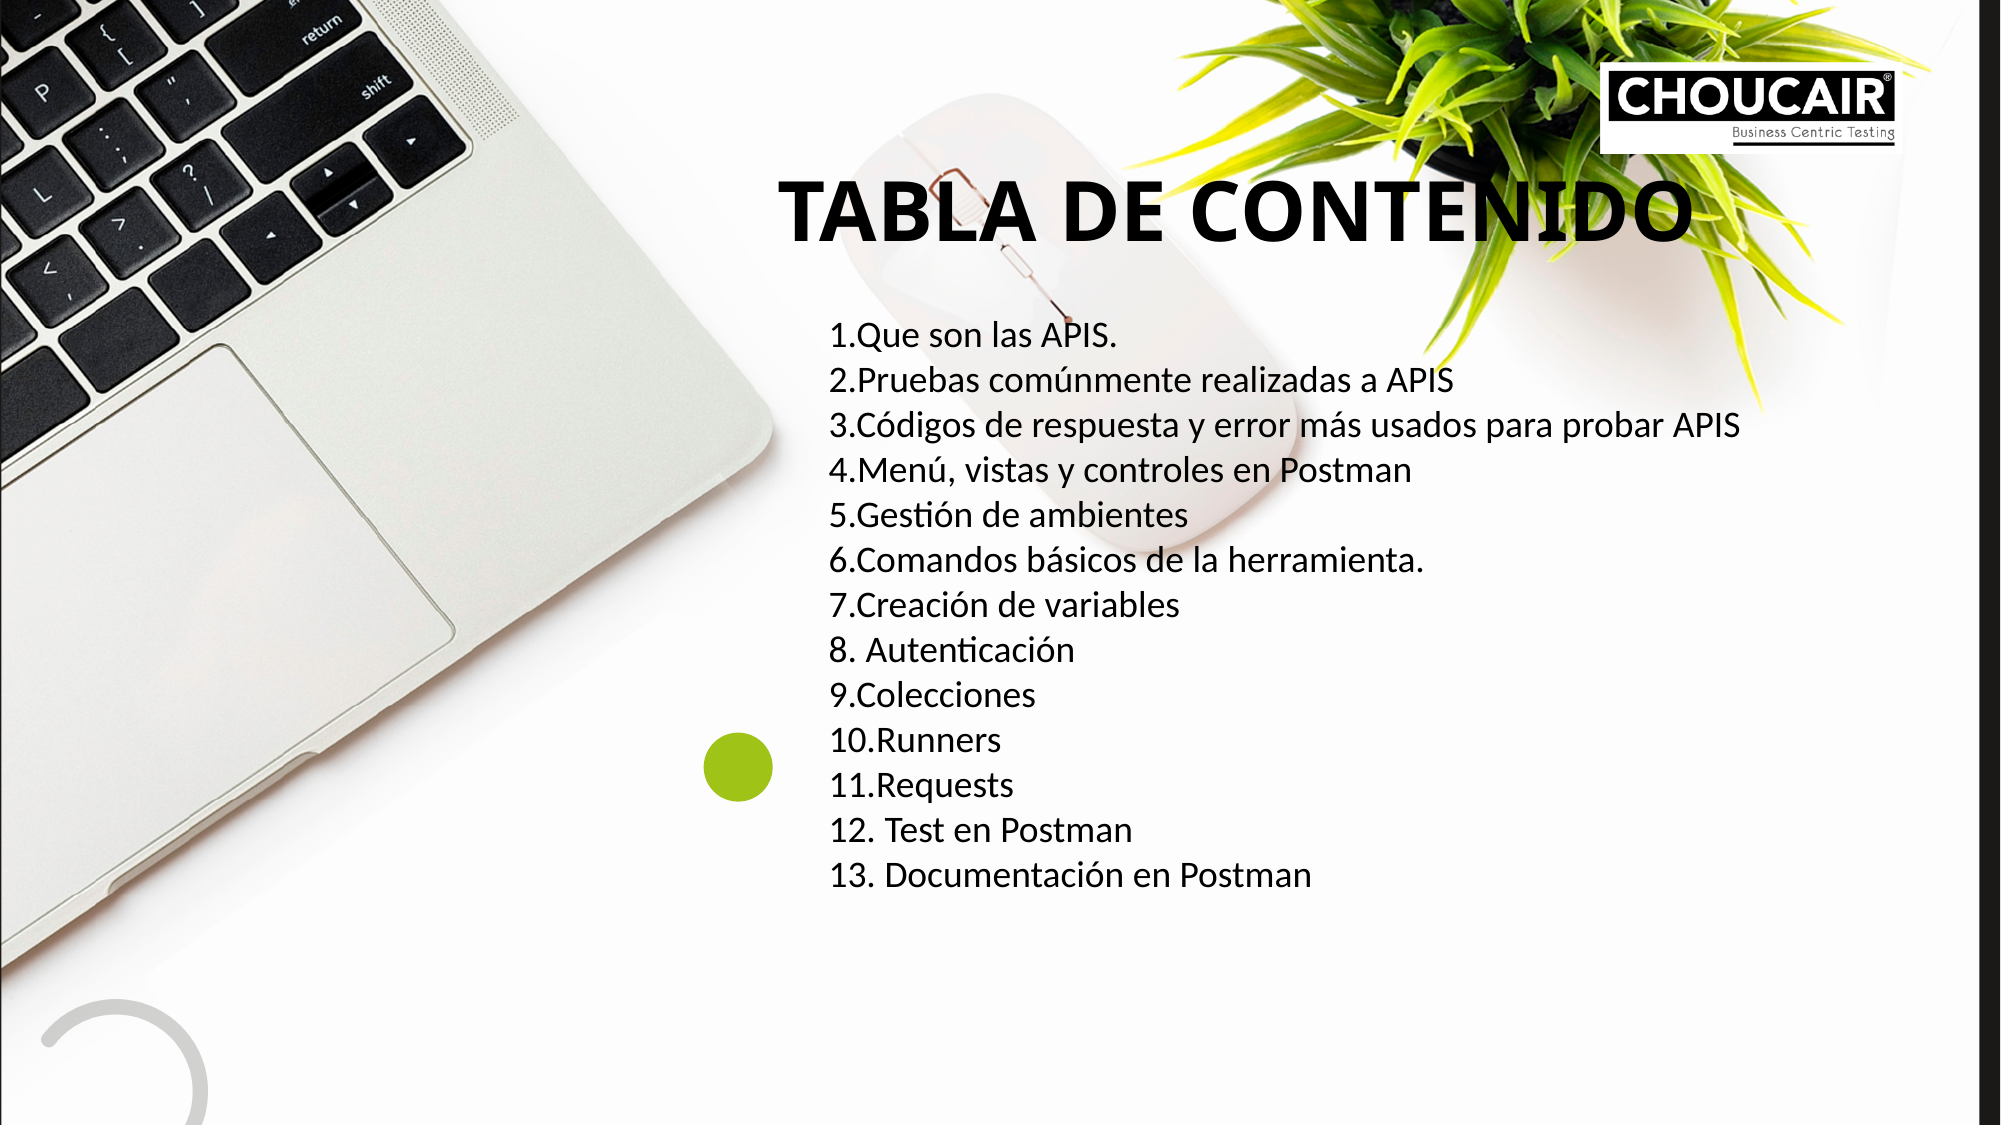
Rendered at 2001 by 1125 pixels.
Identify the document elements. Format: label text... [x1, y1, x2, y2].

list TABLA DE CONTENIDO [672, 162, 1802, 256]
text_box 1.Que son las APIS. 2.Pruebas comúnmente realizadas a APIS 3.Códigos de respuesta y error más usados para probar APIS 4.Menú, vistas y controles en Postman 5.Gestión de ambientes 6.Comandos básicos de la herramienta. 7.Creación de variables 8. Autenticación 9.Colecciones 10.Runners 11.Requests 12. Test en Postman 13. Documentación en Postman [813, 303, 1800, 948]
text_box [702, 731, 774, 803]
picture [0, 0, 2001, 1125]
